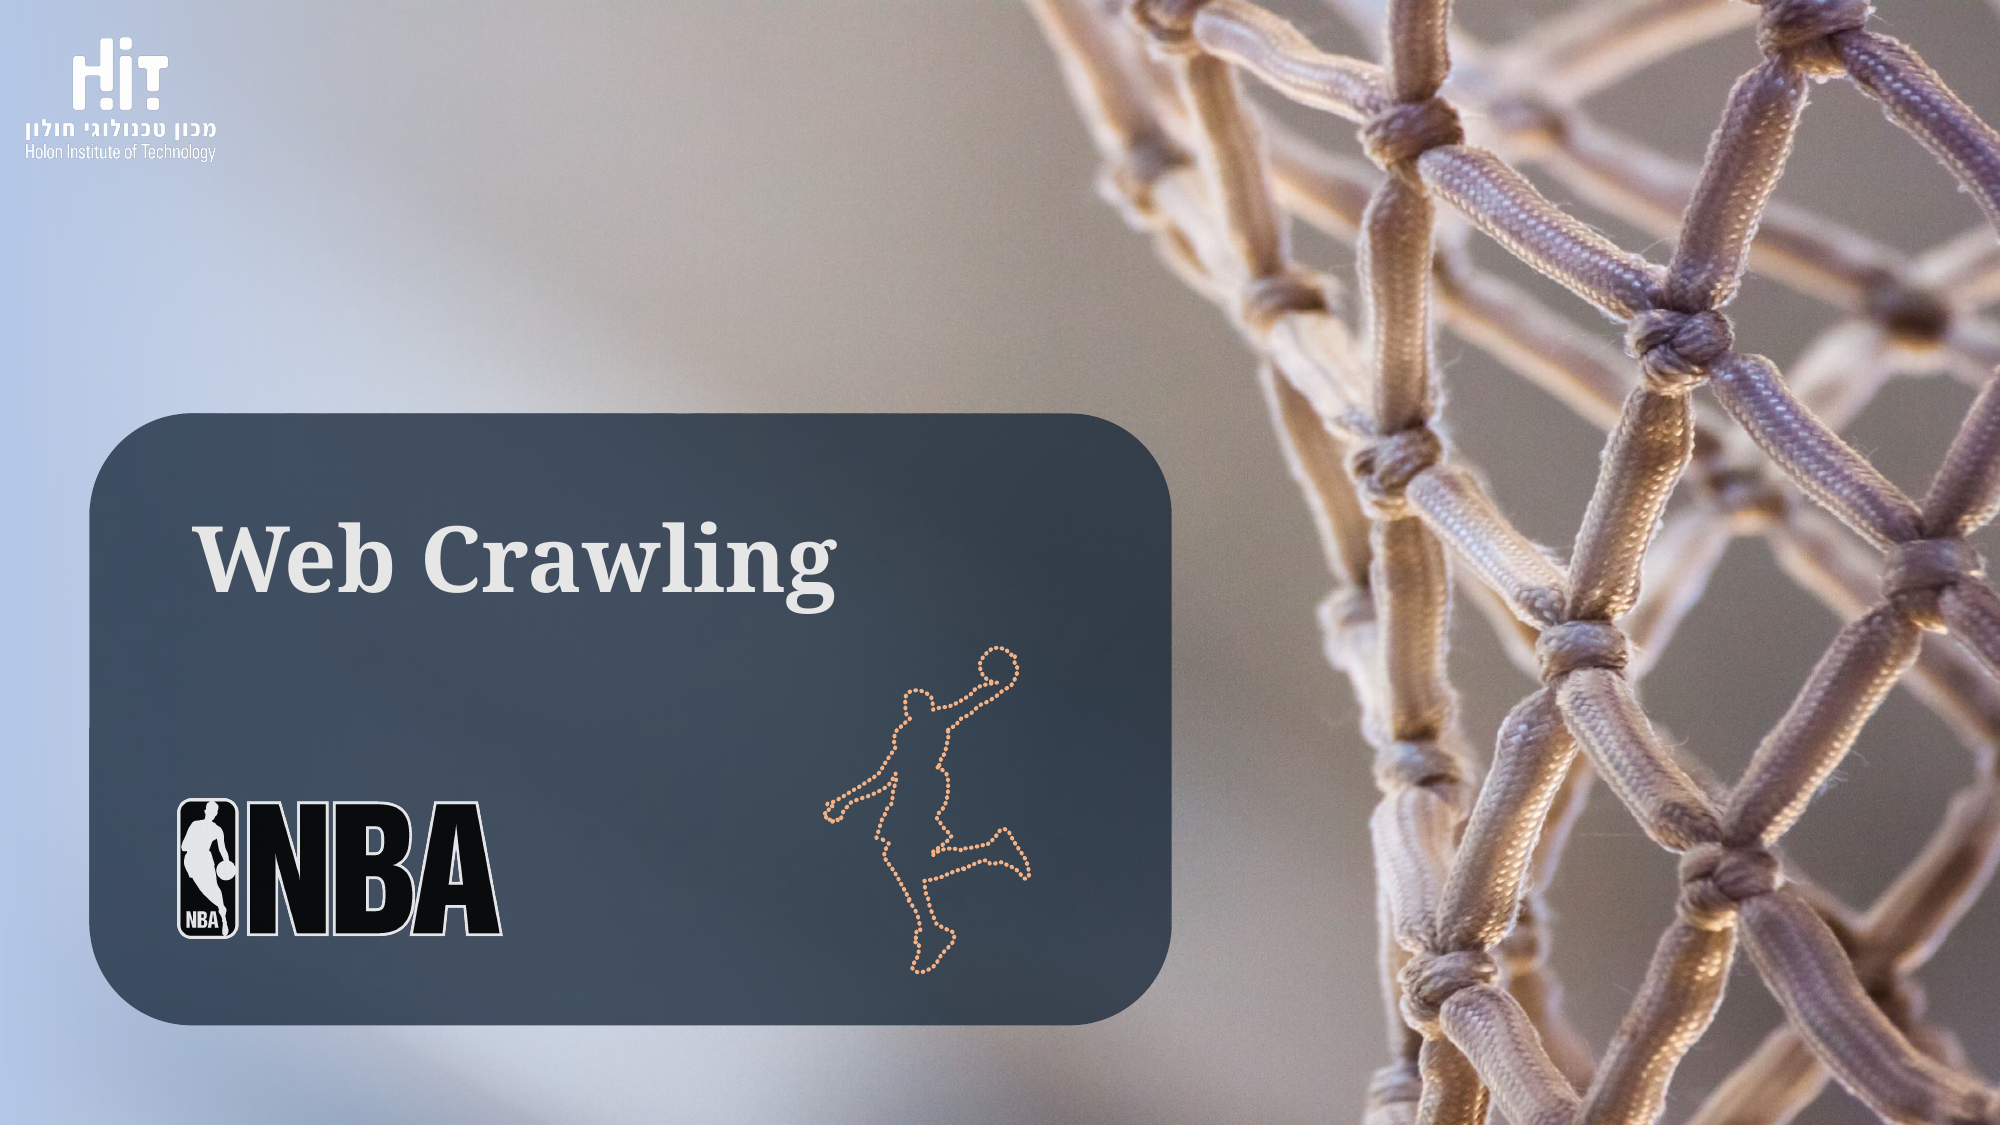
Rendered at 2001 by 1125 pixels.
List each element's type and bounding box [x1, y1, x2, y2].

picture [0, 0, 2000, 1125]
text_box [823, 646, 1031, 974]
